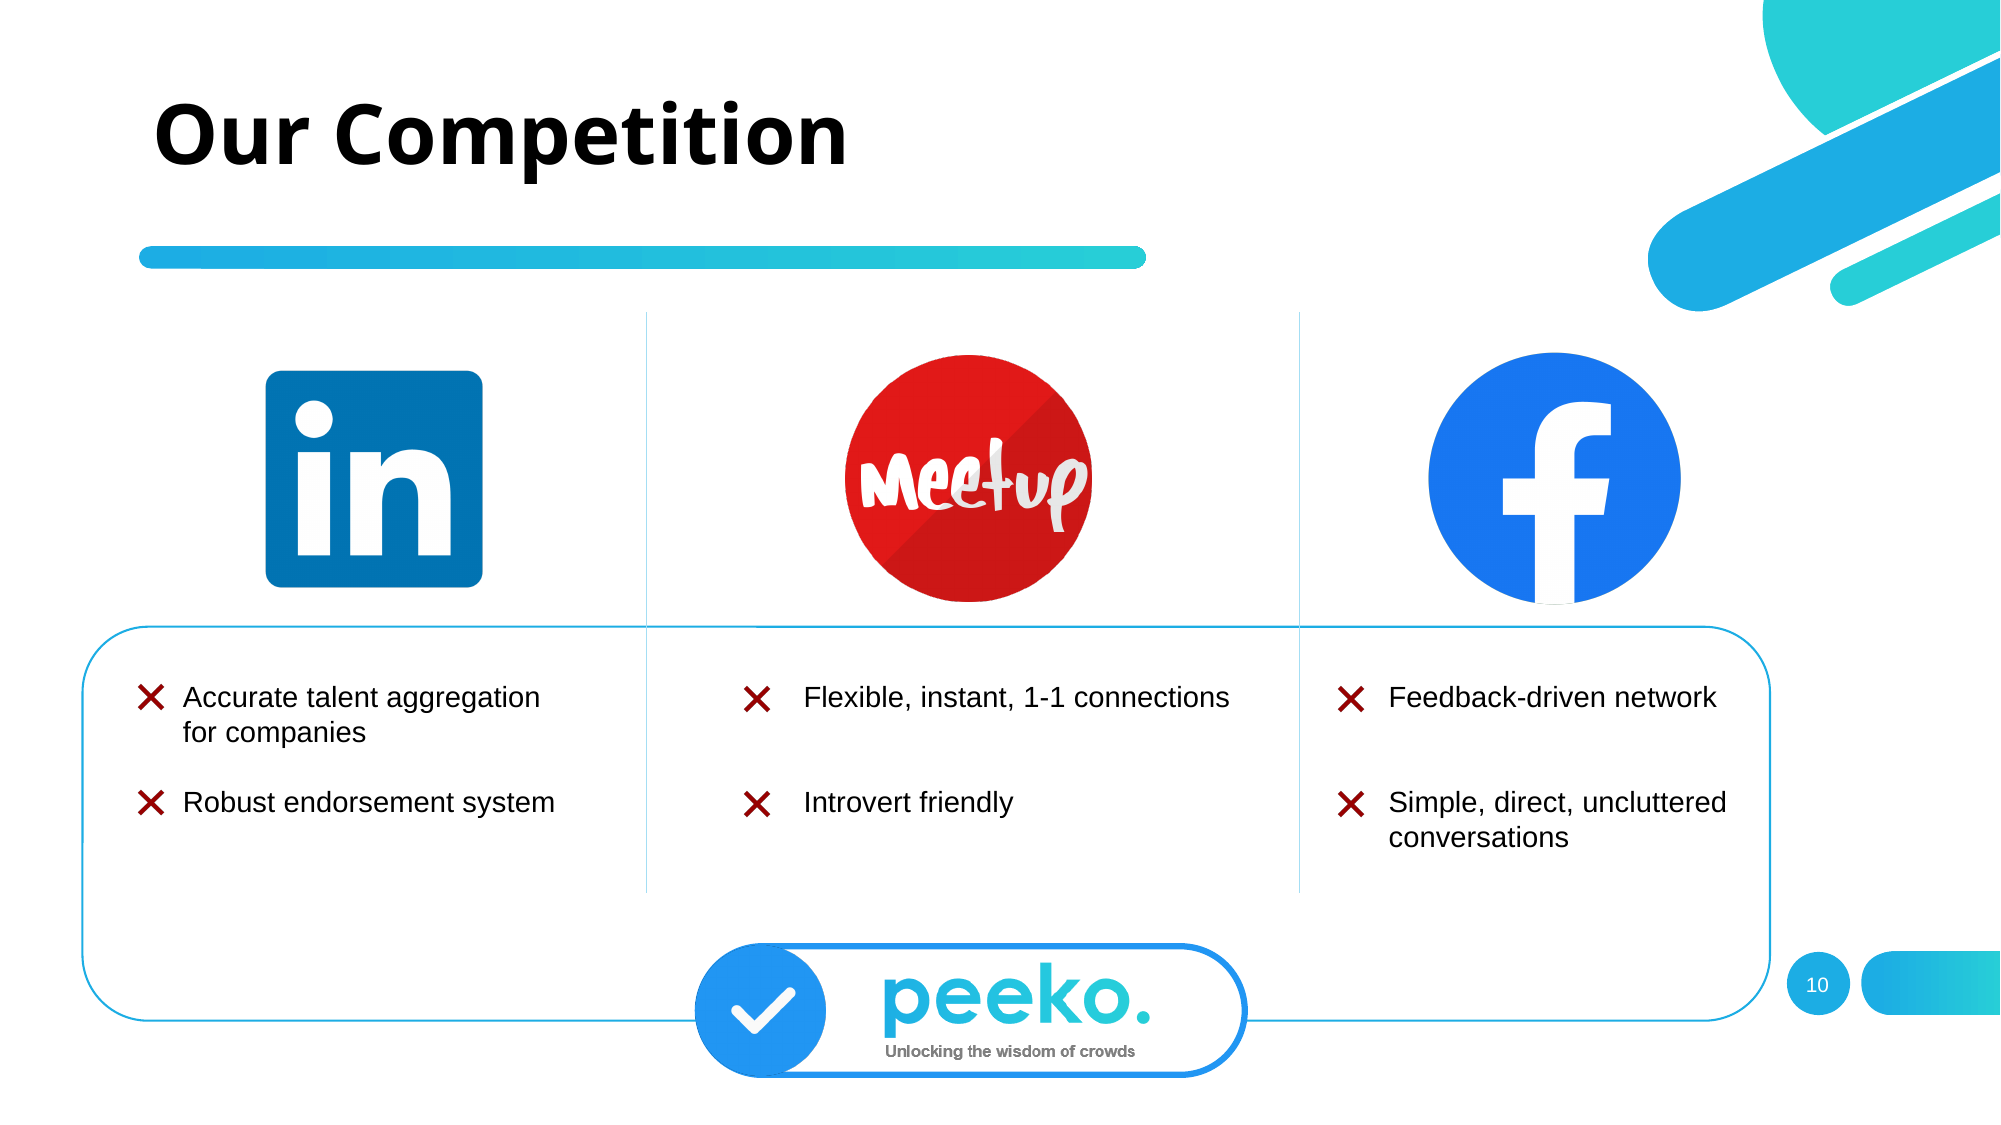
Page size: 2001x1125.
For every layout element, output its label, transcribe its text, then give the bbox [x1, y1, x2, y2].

picture [875, 955, 1162, 1067]
picture [845, 355, 1092, 602]
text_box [739, 671, 1272, 828]
title Our Competition [137, 59, 1623, 215]
picture [265, 370, 483, 588]
text_box [82, 626, 1771, 1021]
picture [695, 945, 826, 1076]
picture [1318, 331, 1791, 626]
text_box [826, 946, 1245, 1075]
slide_number 10 [1772, 954, 1863, 1015]
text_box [1333, 671, 1766, 864]
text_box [133, 671, 580, 828]
